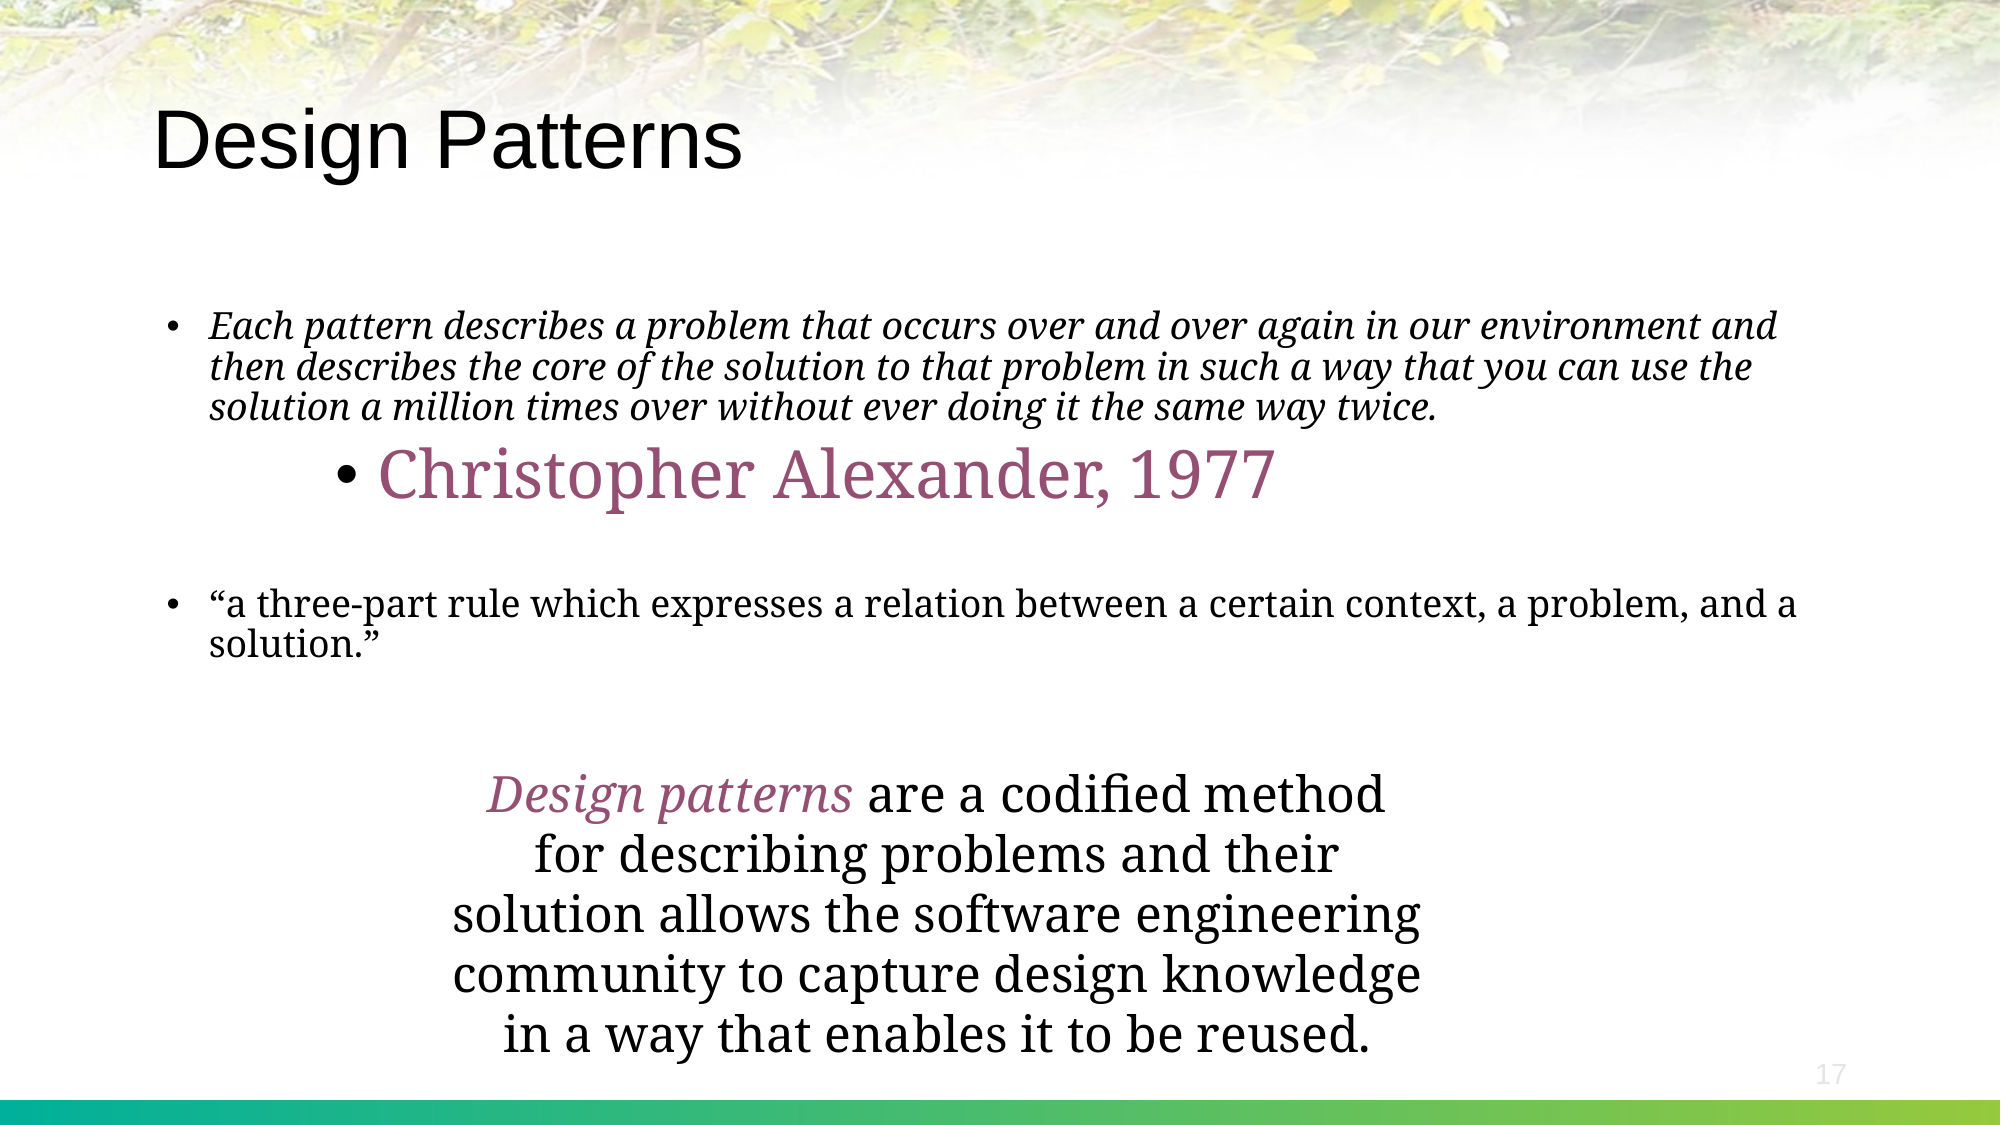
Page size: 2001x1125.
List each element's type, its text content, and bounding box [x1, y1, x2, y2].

text_box Design patterns are a codified method for describing problems and their solution allows the software engineering community to capture design knowledge in a way that enables it to be reused. [437, 754, 1438, 1070]
title Design Patterns [137, 59, 1863, 223]
picture [0, 0, 2000, 182]
list Each pattern describes a problem that occurs over and over again in our environment and then describes the core of the solution to that problem in such a way that you can use the solution a million times over without ever doing it the same way twice. Christopher Alexander, 1977 “a three-part rule which expresses a relation between a certain context, a problem, and a solution.” [137, 299, 1863, 713]
slide_number 17 [1412, 1042, 1863, 1103]
